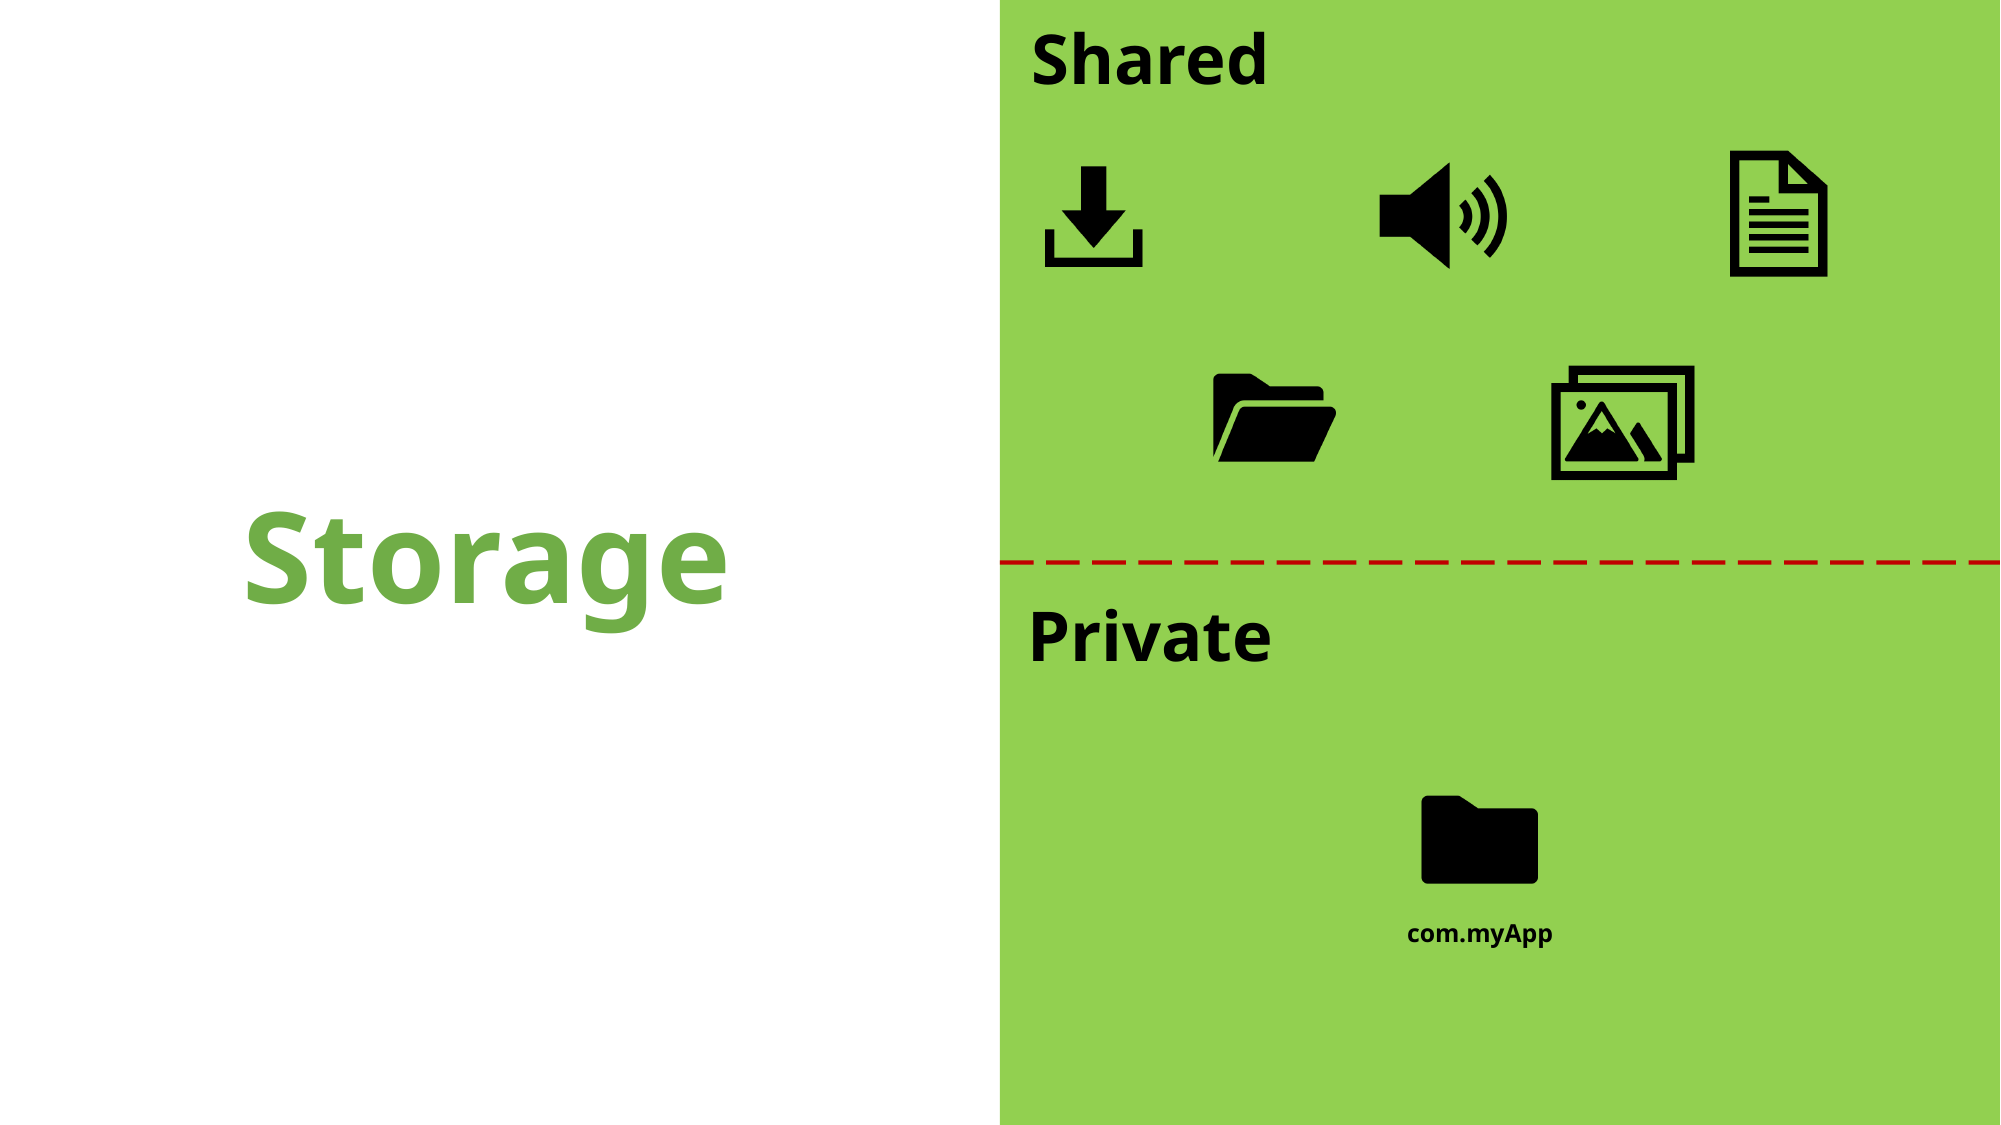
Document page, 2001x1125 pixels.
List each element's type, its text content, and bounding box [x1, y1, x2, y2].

picture [1548, 345, 1699, 496]
text_box Shared [916, 17, 1385, 107]
text_box Private [916, 594, 1385, 684]
text_box com.myApp [1335, 912, 1625, 956]
text_box [999, 563, 2000, 1125]
picture [1404, 764, 1555, 915]
text_box [999, 0, 2000, 562]
picture [1374, 140, 1525, 291]
title Storage [83, 486, 893, 639]
picture [1703, 138, 1854, 289]
picture [1199, 342, 1350, 493]
picture [1018, 141, 1169, 292]
